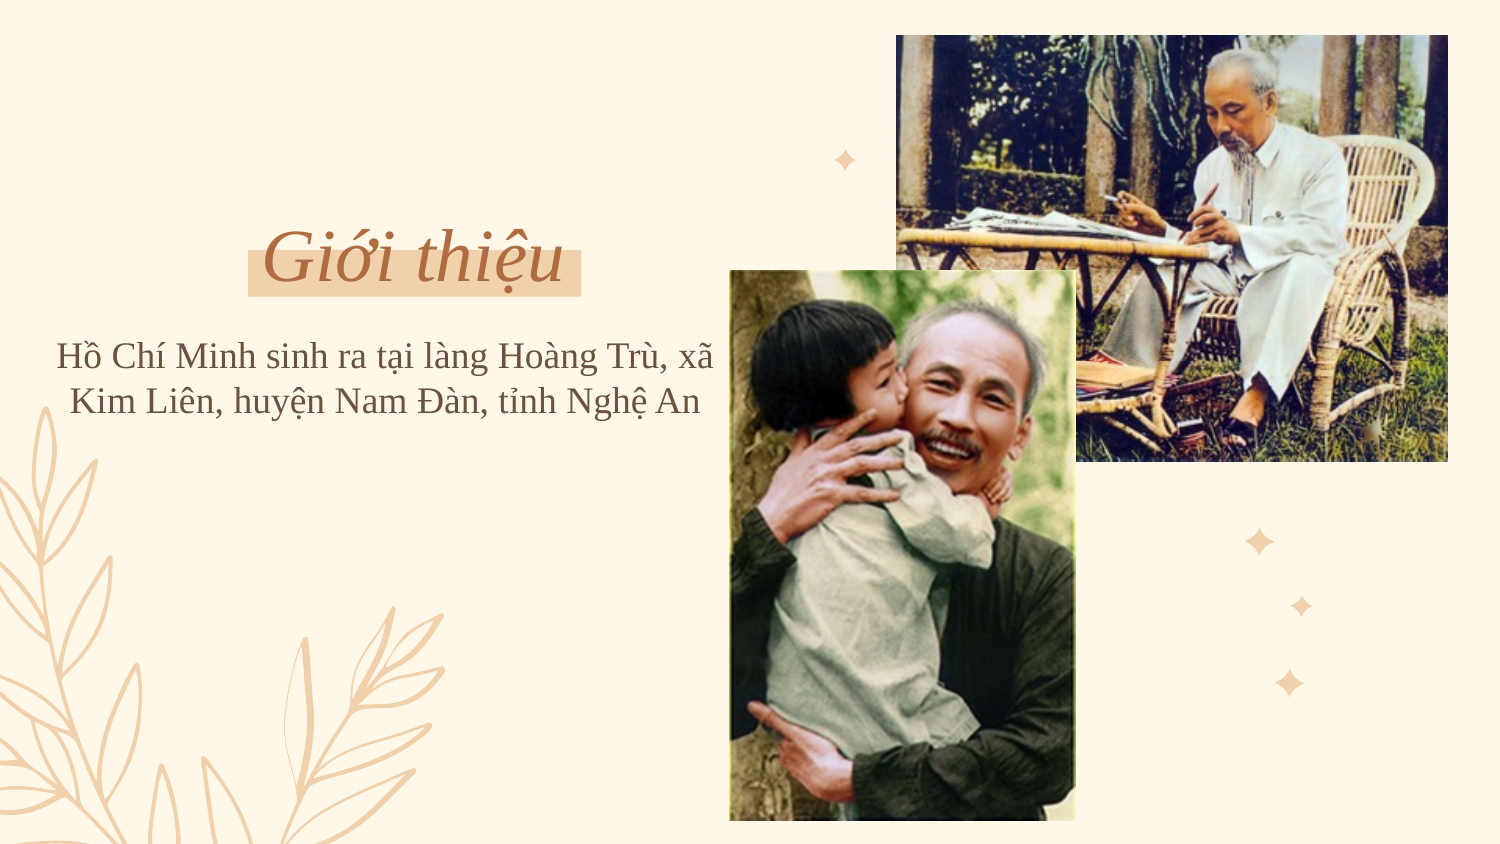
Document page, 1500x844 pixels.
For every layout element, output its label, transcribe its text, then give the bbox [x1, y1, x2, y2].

title Giới thiệu [116, 191, 710, 271]
picture [729, 35, 1448, 821]
list Hồ Chí Minh sinh ra tại làng Hoàng Trù, xã Kim Liên, huyện Nam Đàn, tỉnh Nghệ An [29, 315, 724, 504]
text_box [1244, 527, 1313, 698]
text_box [248, 271, 582, 297]
text_box [834, 149, 856, 171]
